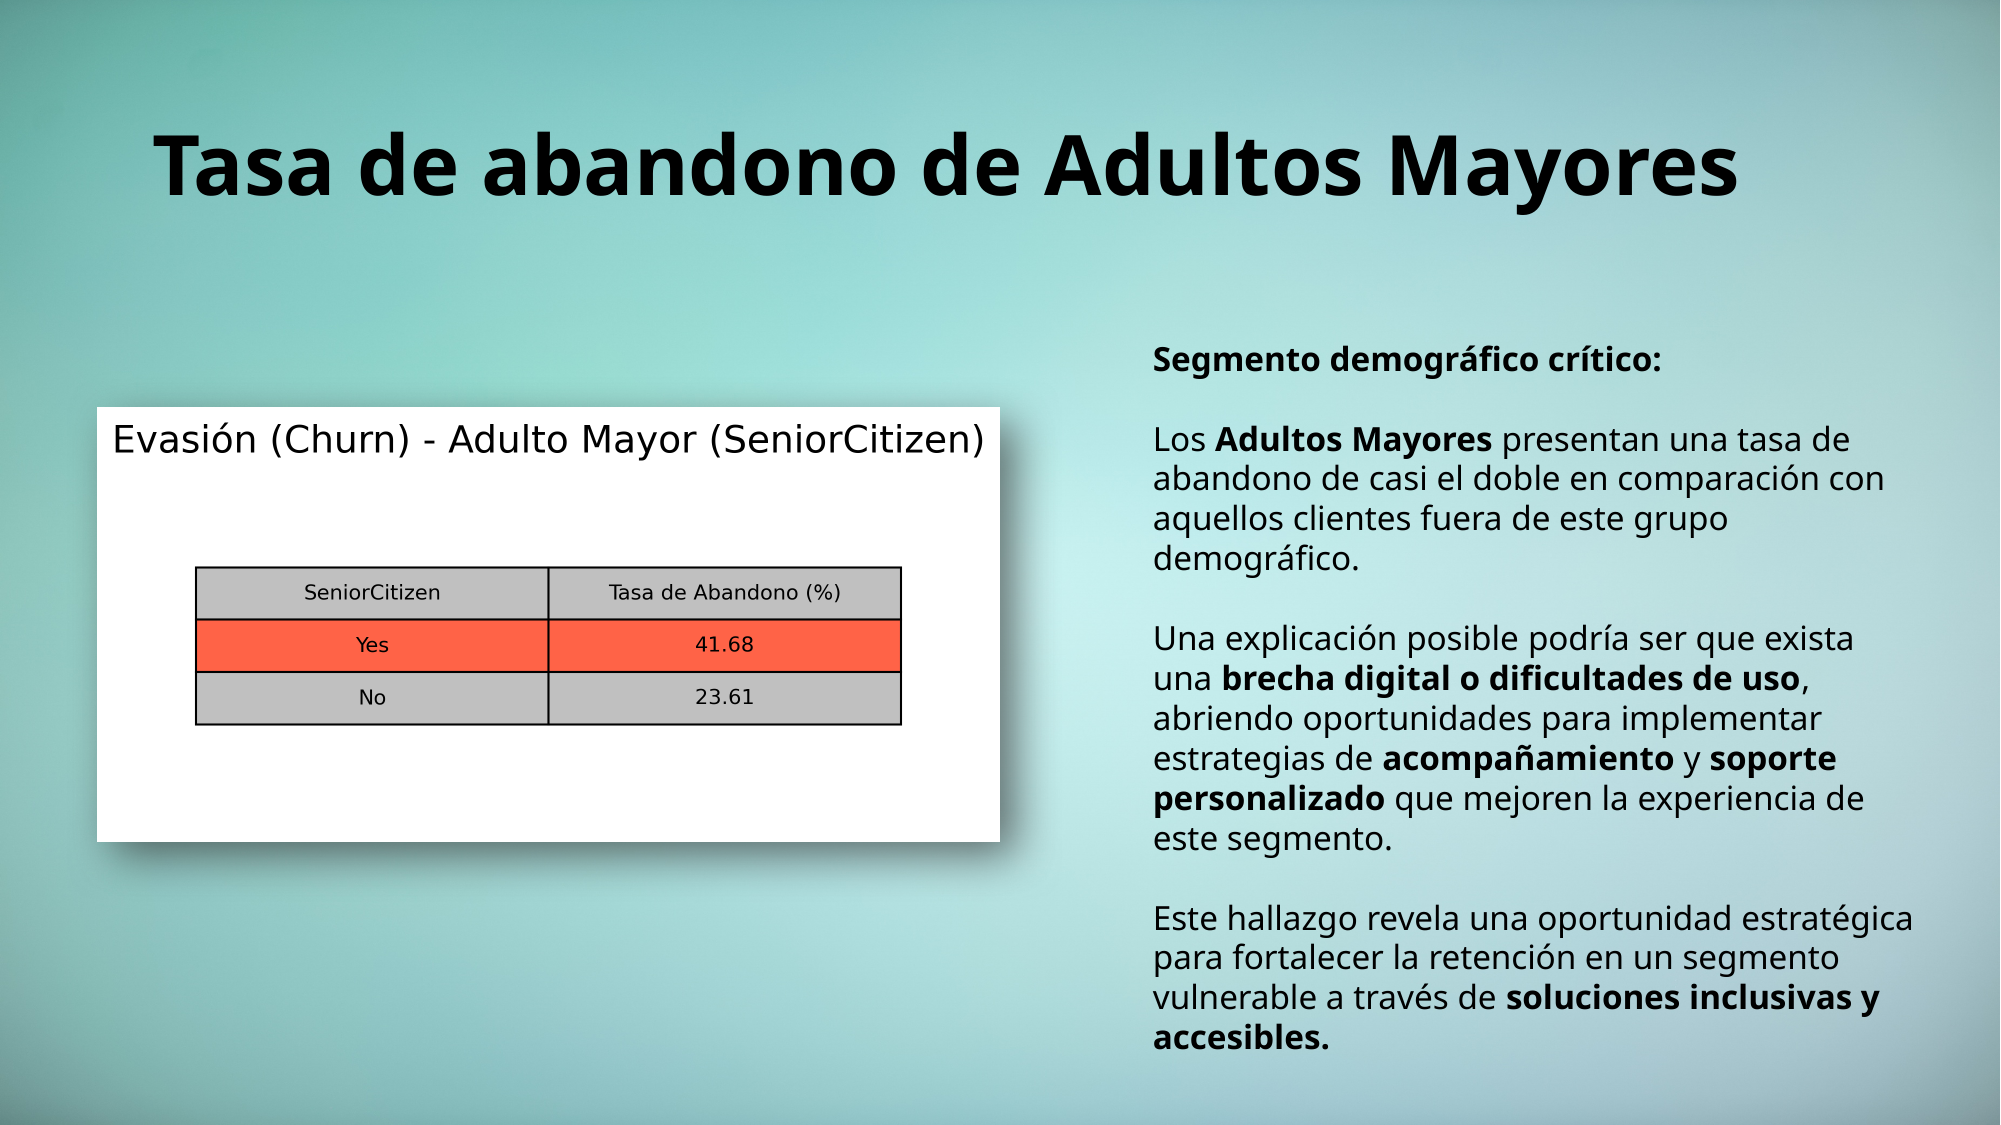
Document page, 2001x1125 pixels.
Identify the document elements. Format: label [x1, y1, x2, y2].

list [96, 407, 1001, 842]
picture [0, 0, 2000, 1125]
